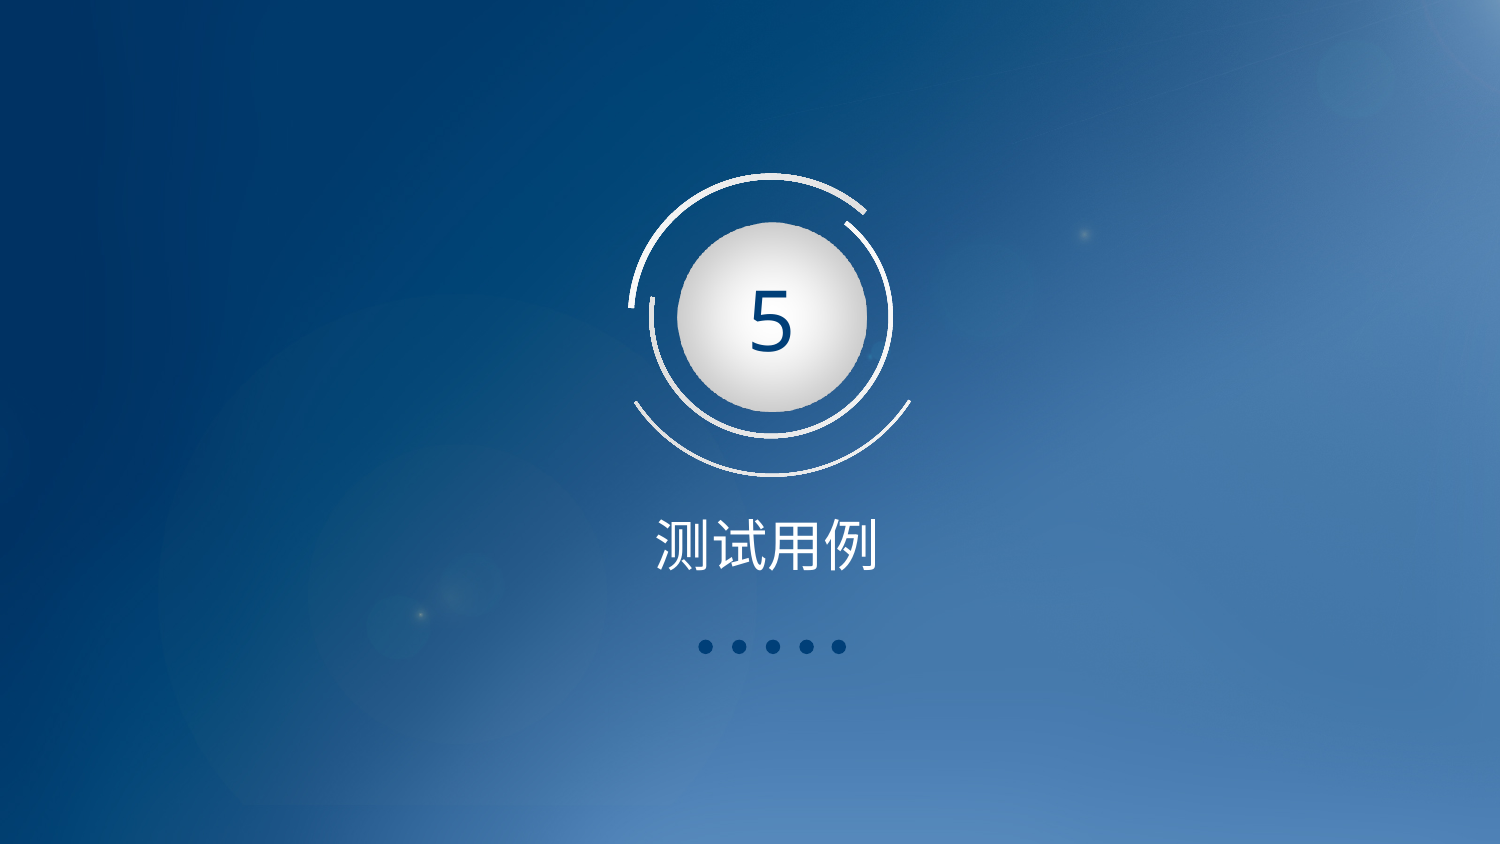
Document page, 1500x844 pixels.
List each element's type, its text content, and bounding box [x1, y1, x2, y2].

text_box [628, 173, 867, 309]
picture [0, 0, 1500, 844]
text_box [634, 399, 911, 477]
text_box [871, 246, 893, 387]
text_box [765, 639, 781, 655]
text_box 测试用例 [591, 502, 944, 585]
text_box [698, 639, 713, 655]
text_box [831, 639, 847, 655]
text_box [677, 222, 867, 412]
text_box [731, 639, 747, 655]
text_box [649, 296, 671, 386]
text_box [799, 639, 814, 655]
text_box [705, 419, 837, 439]
